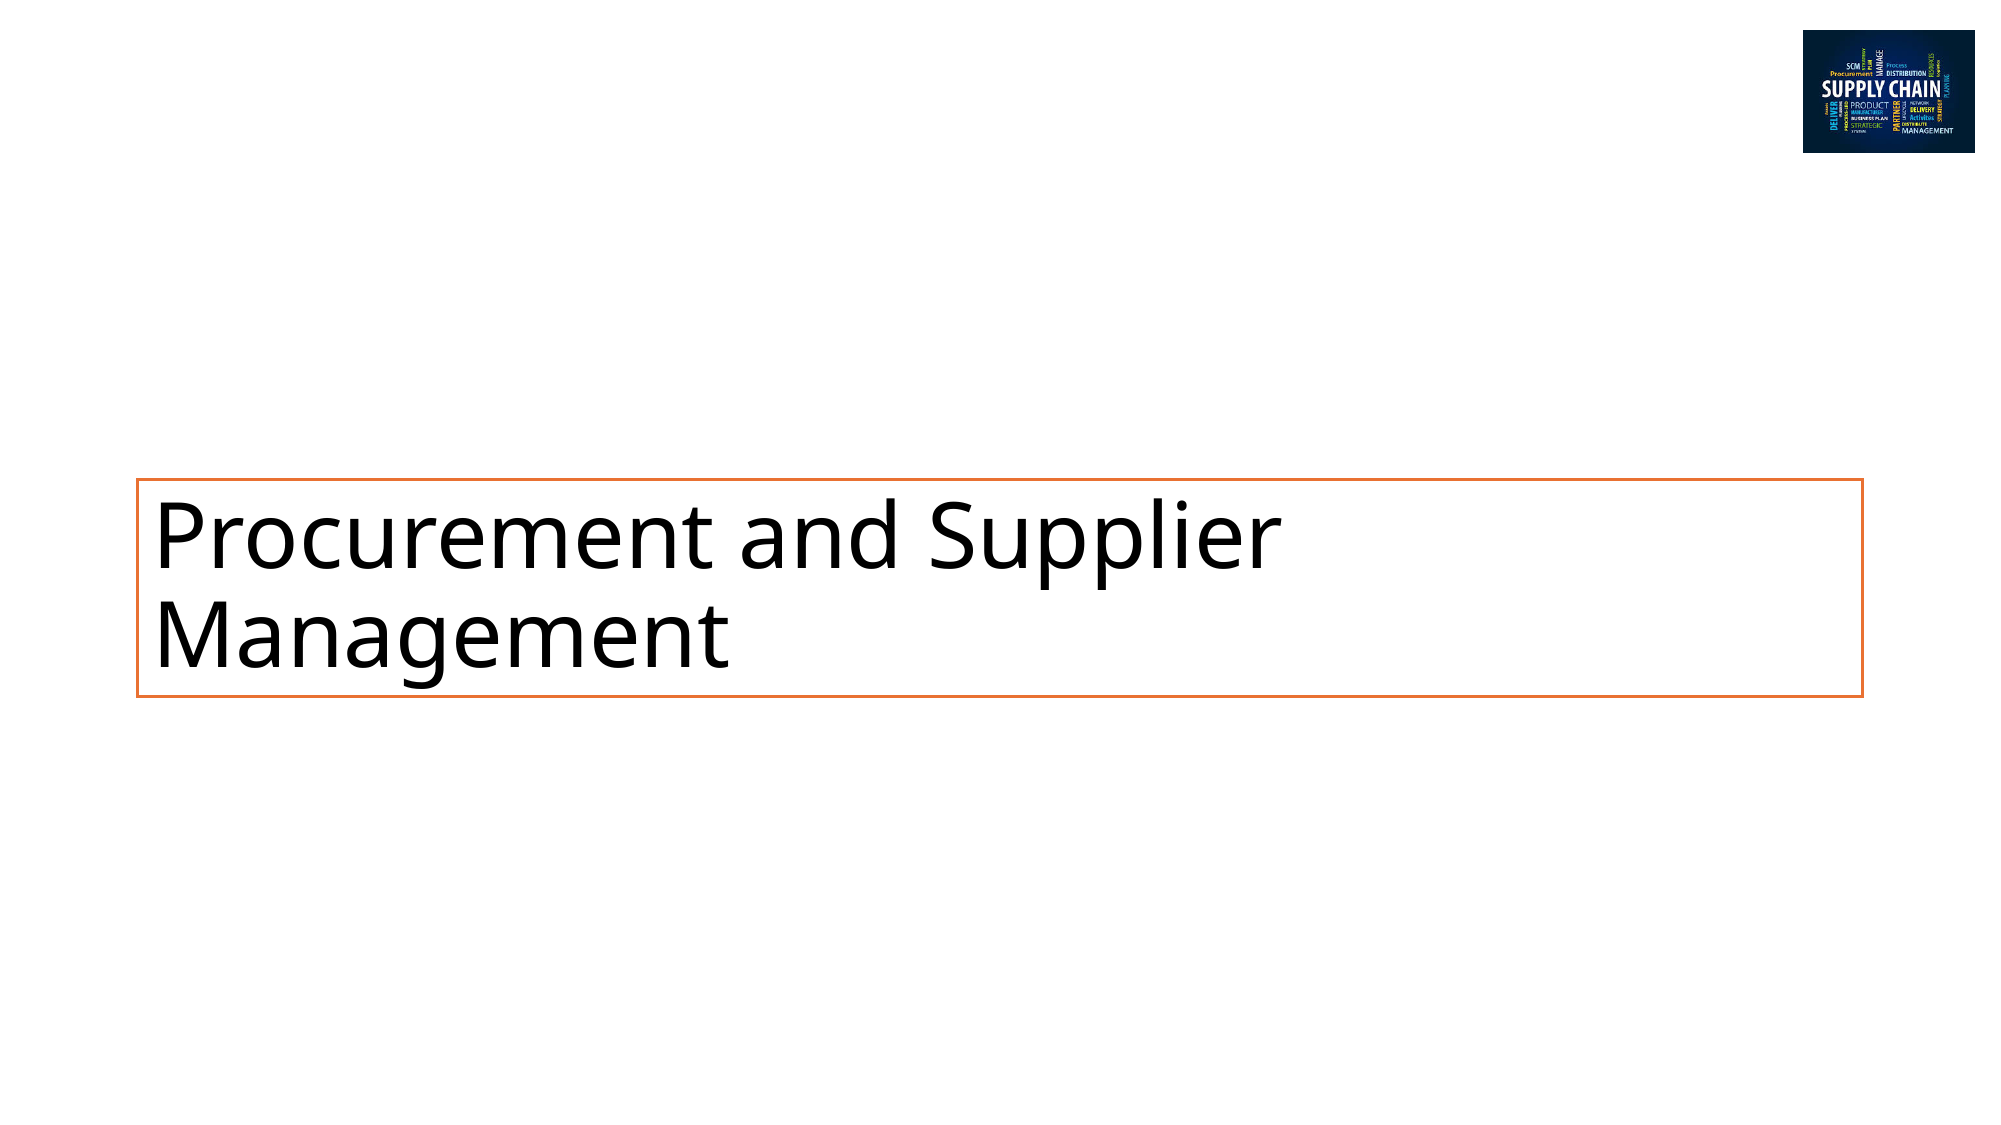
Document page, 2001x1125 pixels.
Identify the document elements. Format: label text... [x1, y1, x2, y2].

picture [1803, 30, 1975, 153]
title Procurement and Supplier Management [136, 478, 1864, 698]
